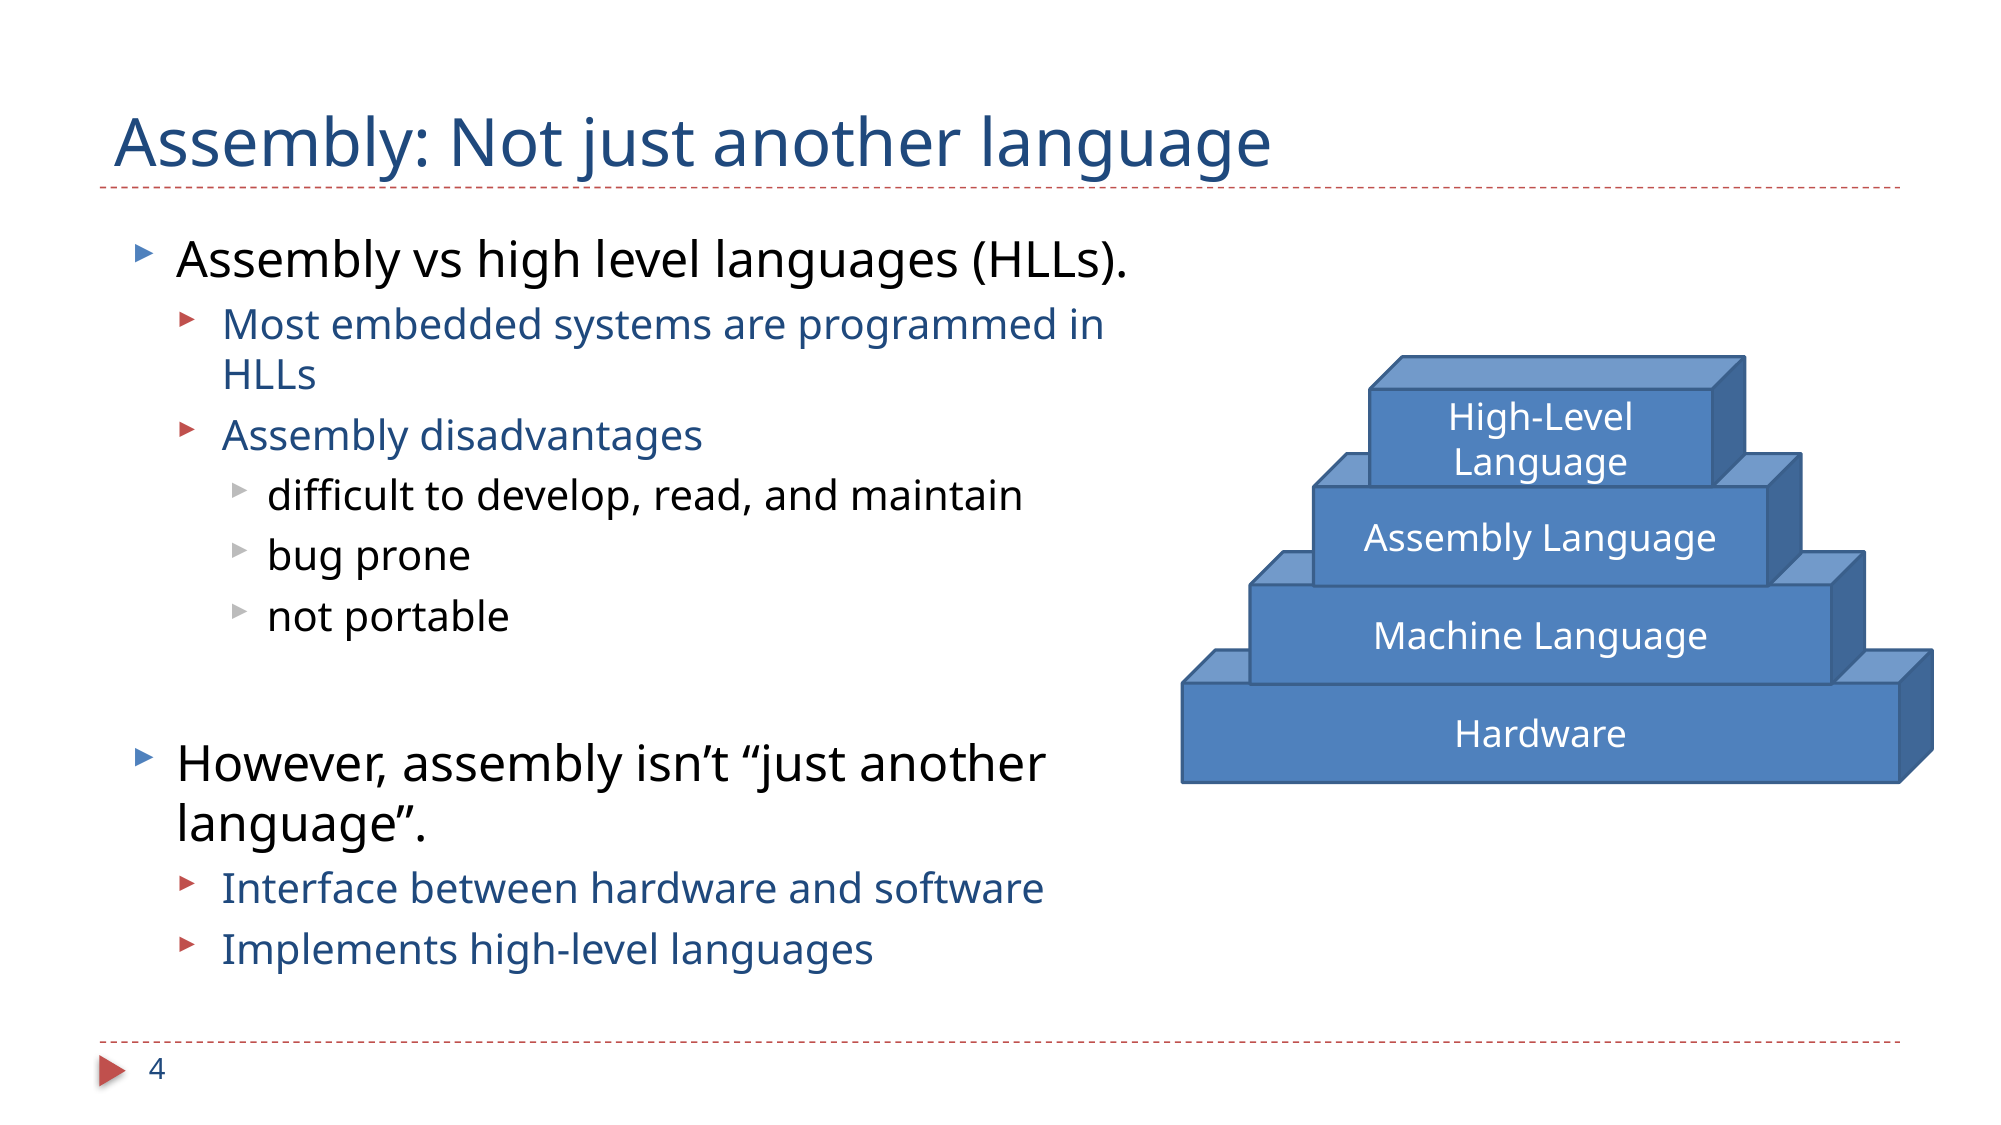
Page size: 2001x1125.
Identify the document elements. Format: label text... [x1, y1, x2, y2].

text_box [1181, 356, 1933, 783]
title Assembly: Not just another language [99, 24, 1900, 188]
list Assembly vs high level languages (HLLs). Most embedded systems are programmed in HLLs Assembly disadvantages difficult to develop, read, and maintain bug prone not portable However, assembly isn’t “just another language”. Interface between hardware and software Implements high-level languages [117, 219, 1149, 1018]
slide_number 4 [133, 1042, 568, 1103]
